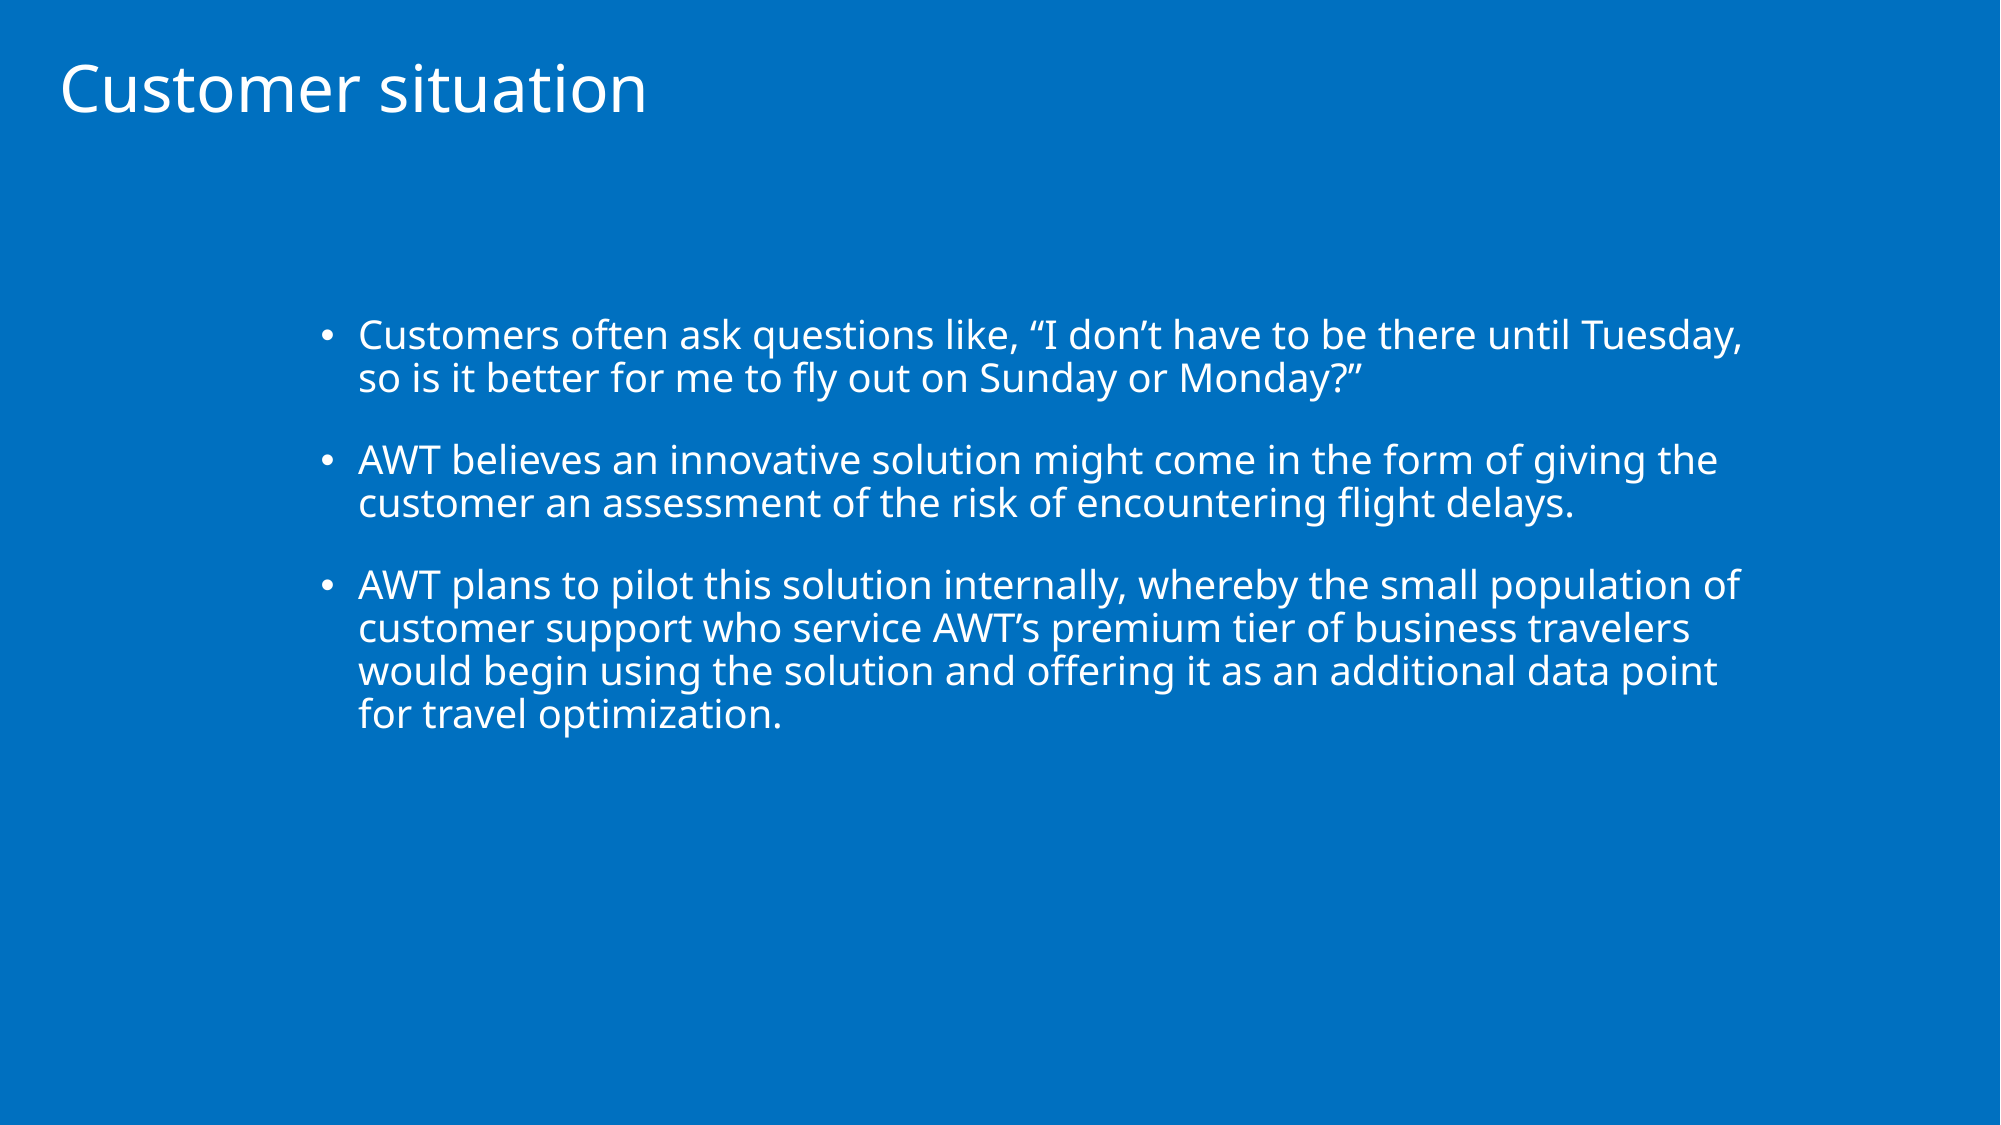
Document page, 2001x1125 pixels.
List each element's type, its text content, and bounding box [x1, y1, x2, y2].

list Customers often ask questions like, “I don’t have to be there until Tuesday, so is it better for me to fly out on Sunday or Monday?” AWT believes an innovative solution might come in the form of giving the customer an assessment of the risk of encountering flight delays. AWT plans to pilot this solution internally, whereby the small population of customer support who service AWT’s premium tier of business travelers would begin using the solution and offering it as an additional data point for travel optimization. [305, 307, 1778, 972]
title Customer situation [44, 47, 1930, 195]
